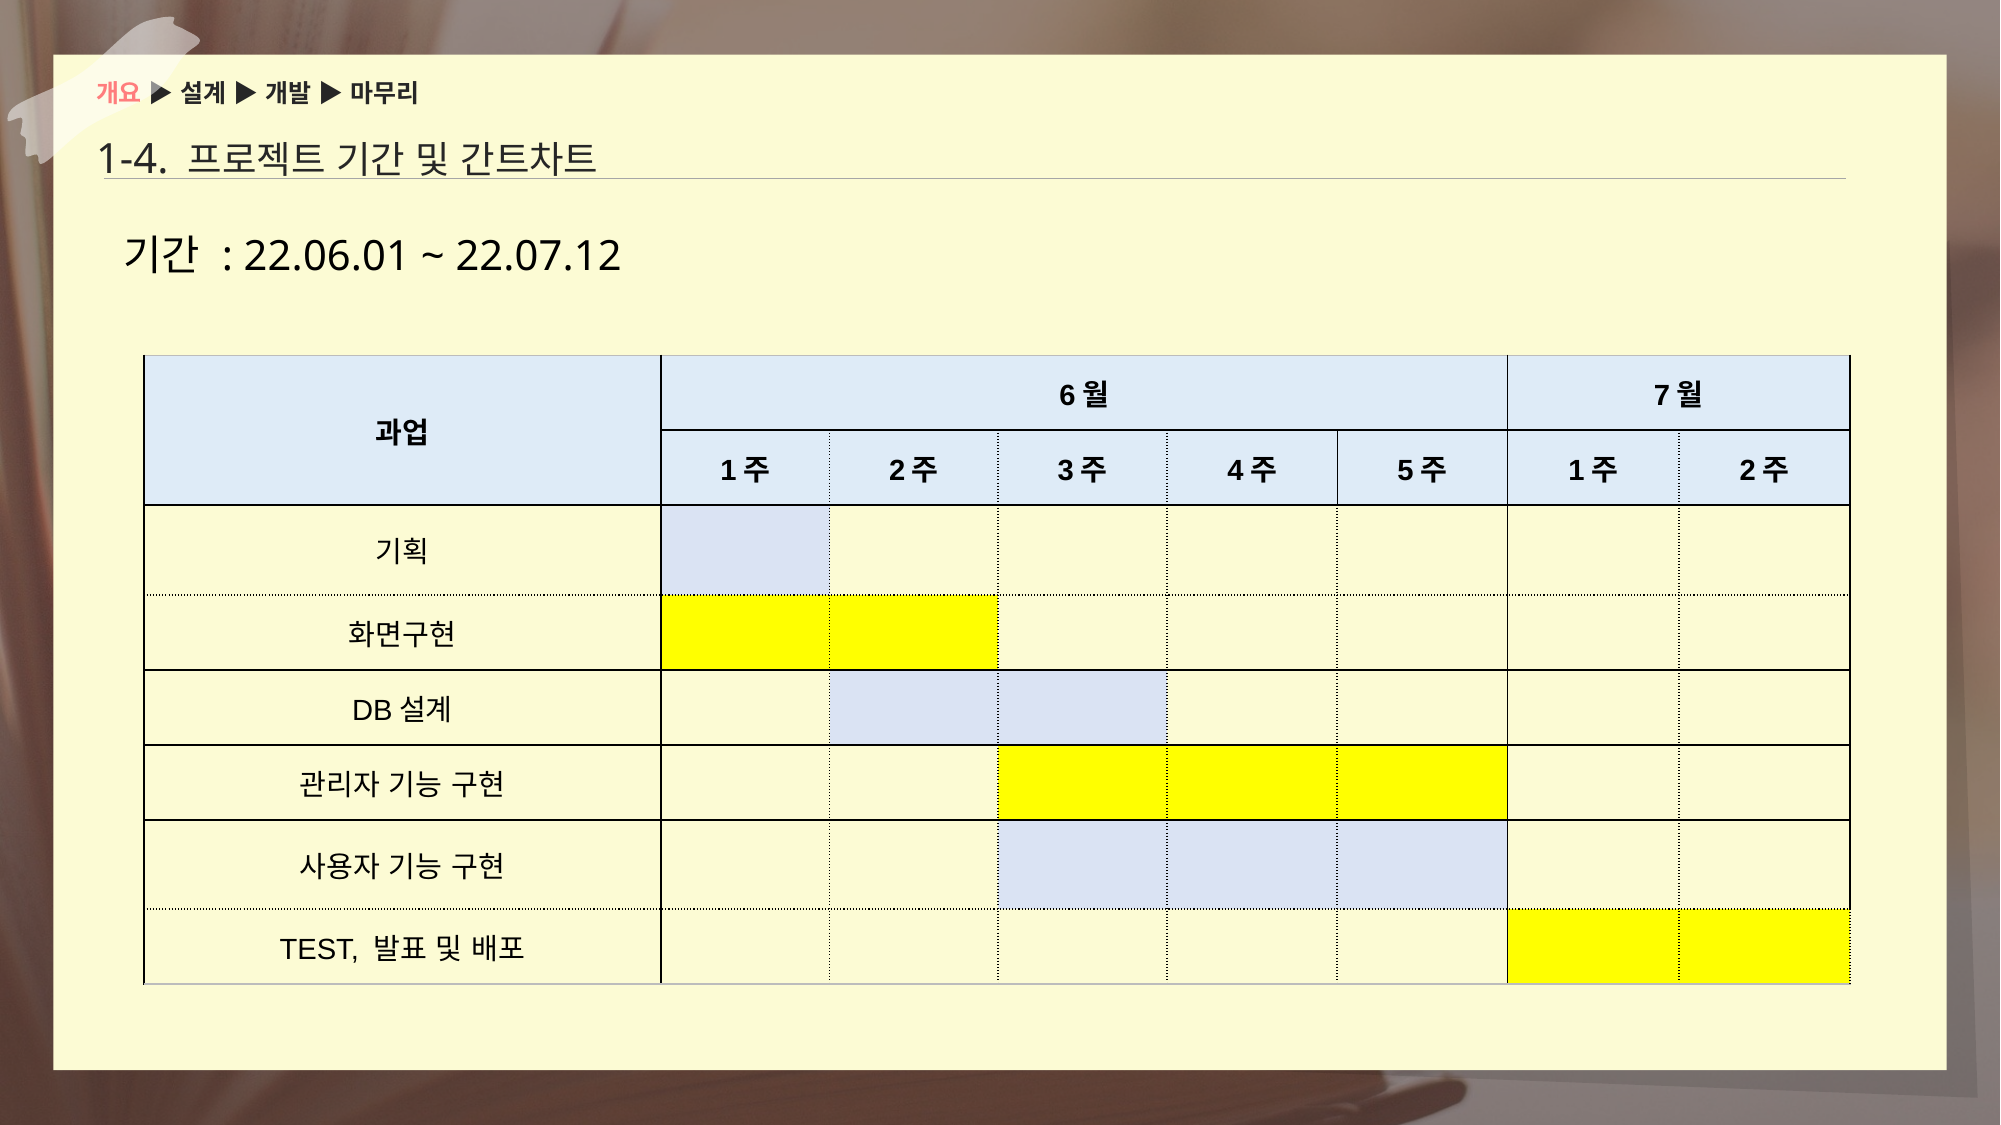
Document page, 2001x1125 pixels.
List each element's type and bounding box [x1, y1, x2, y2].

picture [0, 0, 2000, 1125]
text_box [7, 16, 1978, 1098]
